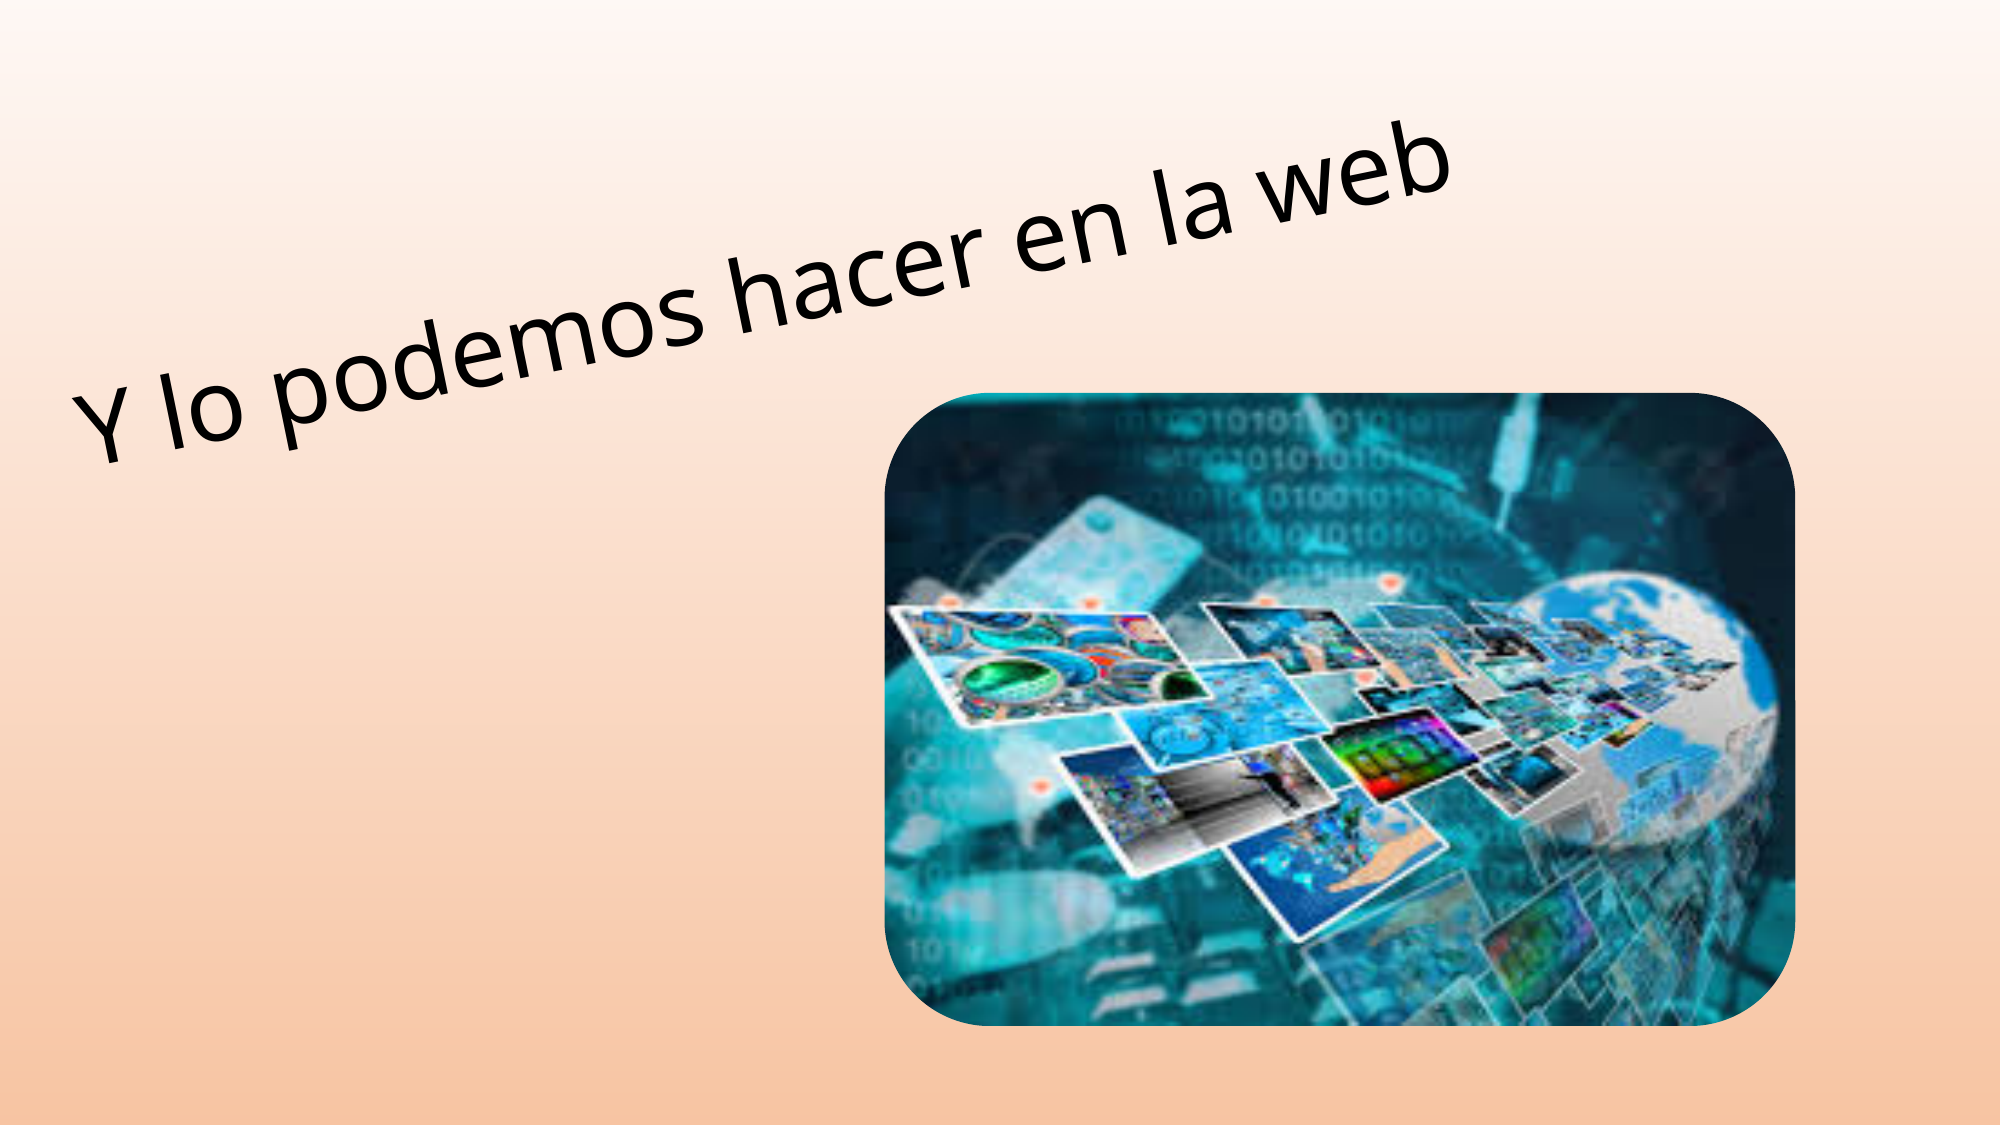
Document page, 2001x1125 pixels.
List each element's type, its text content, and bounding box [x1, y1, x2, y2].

text_box [884, 392, 1796, 1027]
text_box Y lo podemos hacer en la web [50, 77, 1479, 498]
